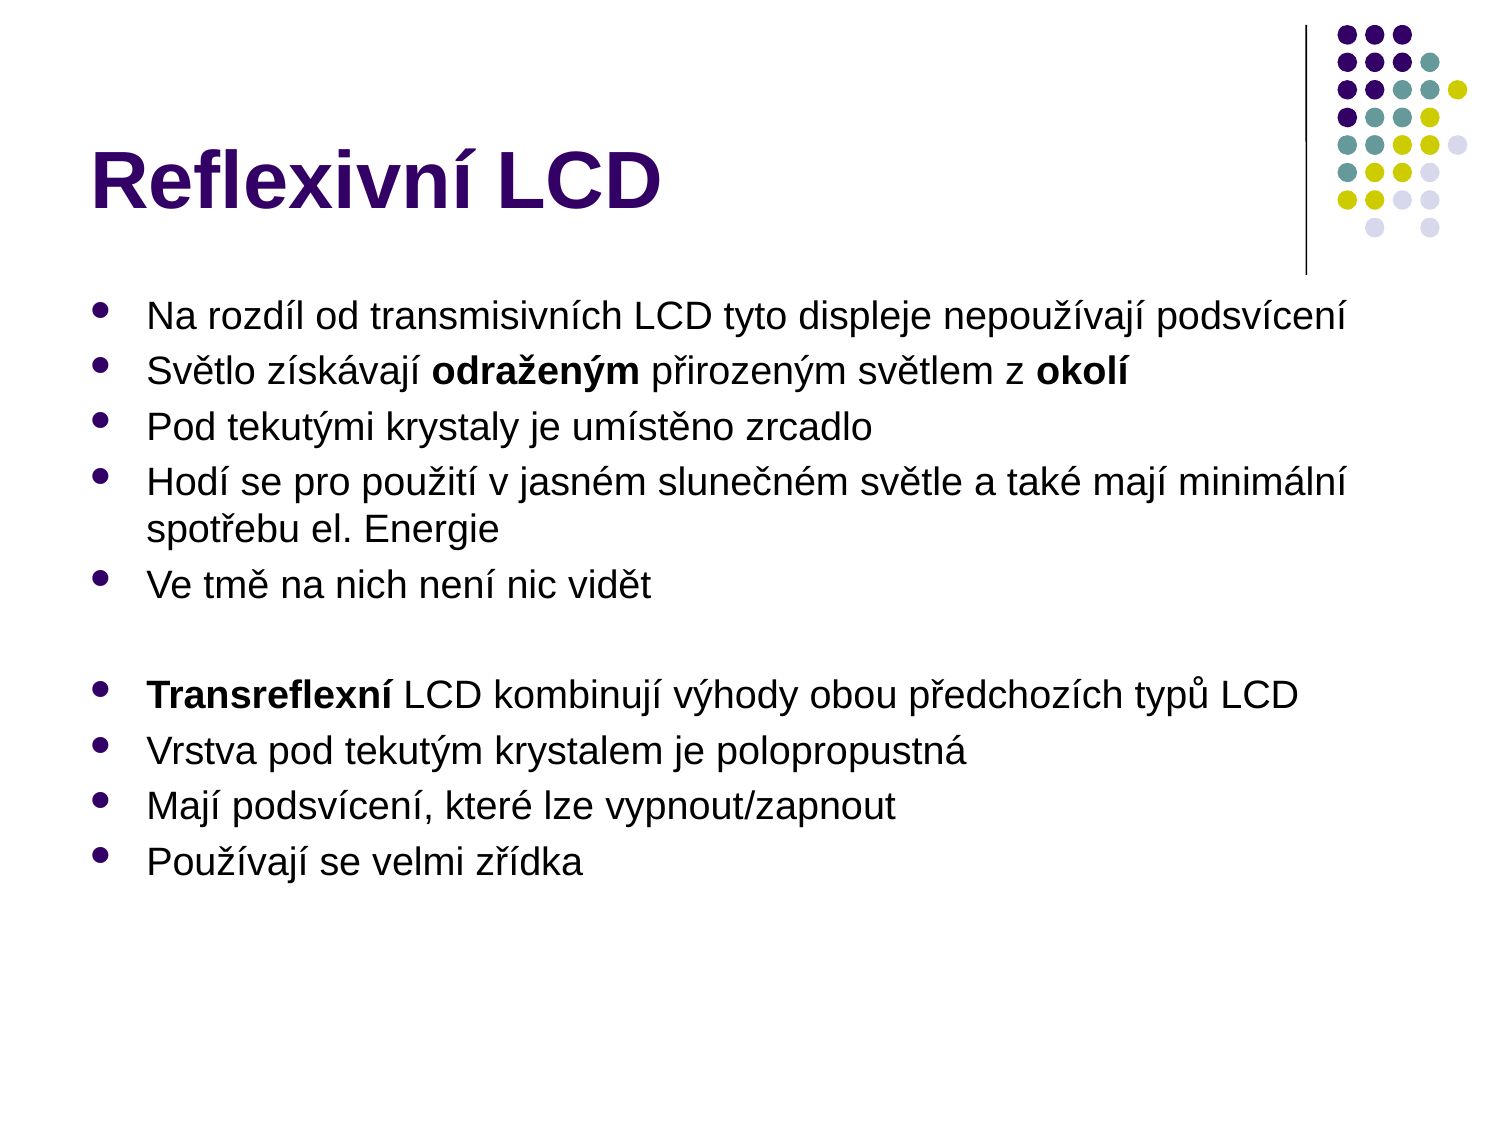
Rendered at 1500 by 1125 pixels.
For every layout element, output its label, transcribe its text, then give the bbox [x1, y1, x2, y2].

list Na rozdíl od transmisivních LCD tyto displeje nepoužívají podsvícení Světlo získávají odraženým přirozeným světlem z okolí Pod tekutými krystaly je umístěno zrcadlo Hodí se pro použití v jasném slunečném světle a také mají minimální spotřebu el. Energie Ve tmě na nich není nic vidět Transreflexní LCD kombinují výhody obou předchozích typů LCD Vrstva pod tekutým krystalem je polopropustná Mají podsvícení, které lze vypnout/zapnout Používají se velmi zřídka [75, 282, 1425, 1006]
title Reflexivní LCD [75, 20, 1313, 233]
